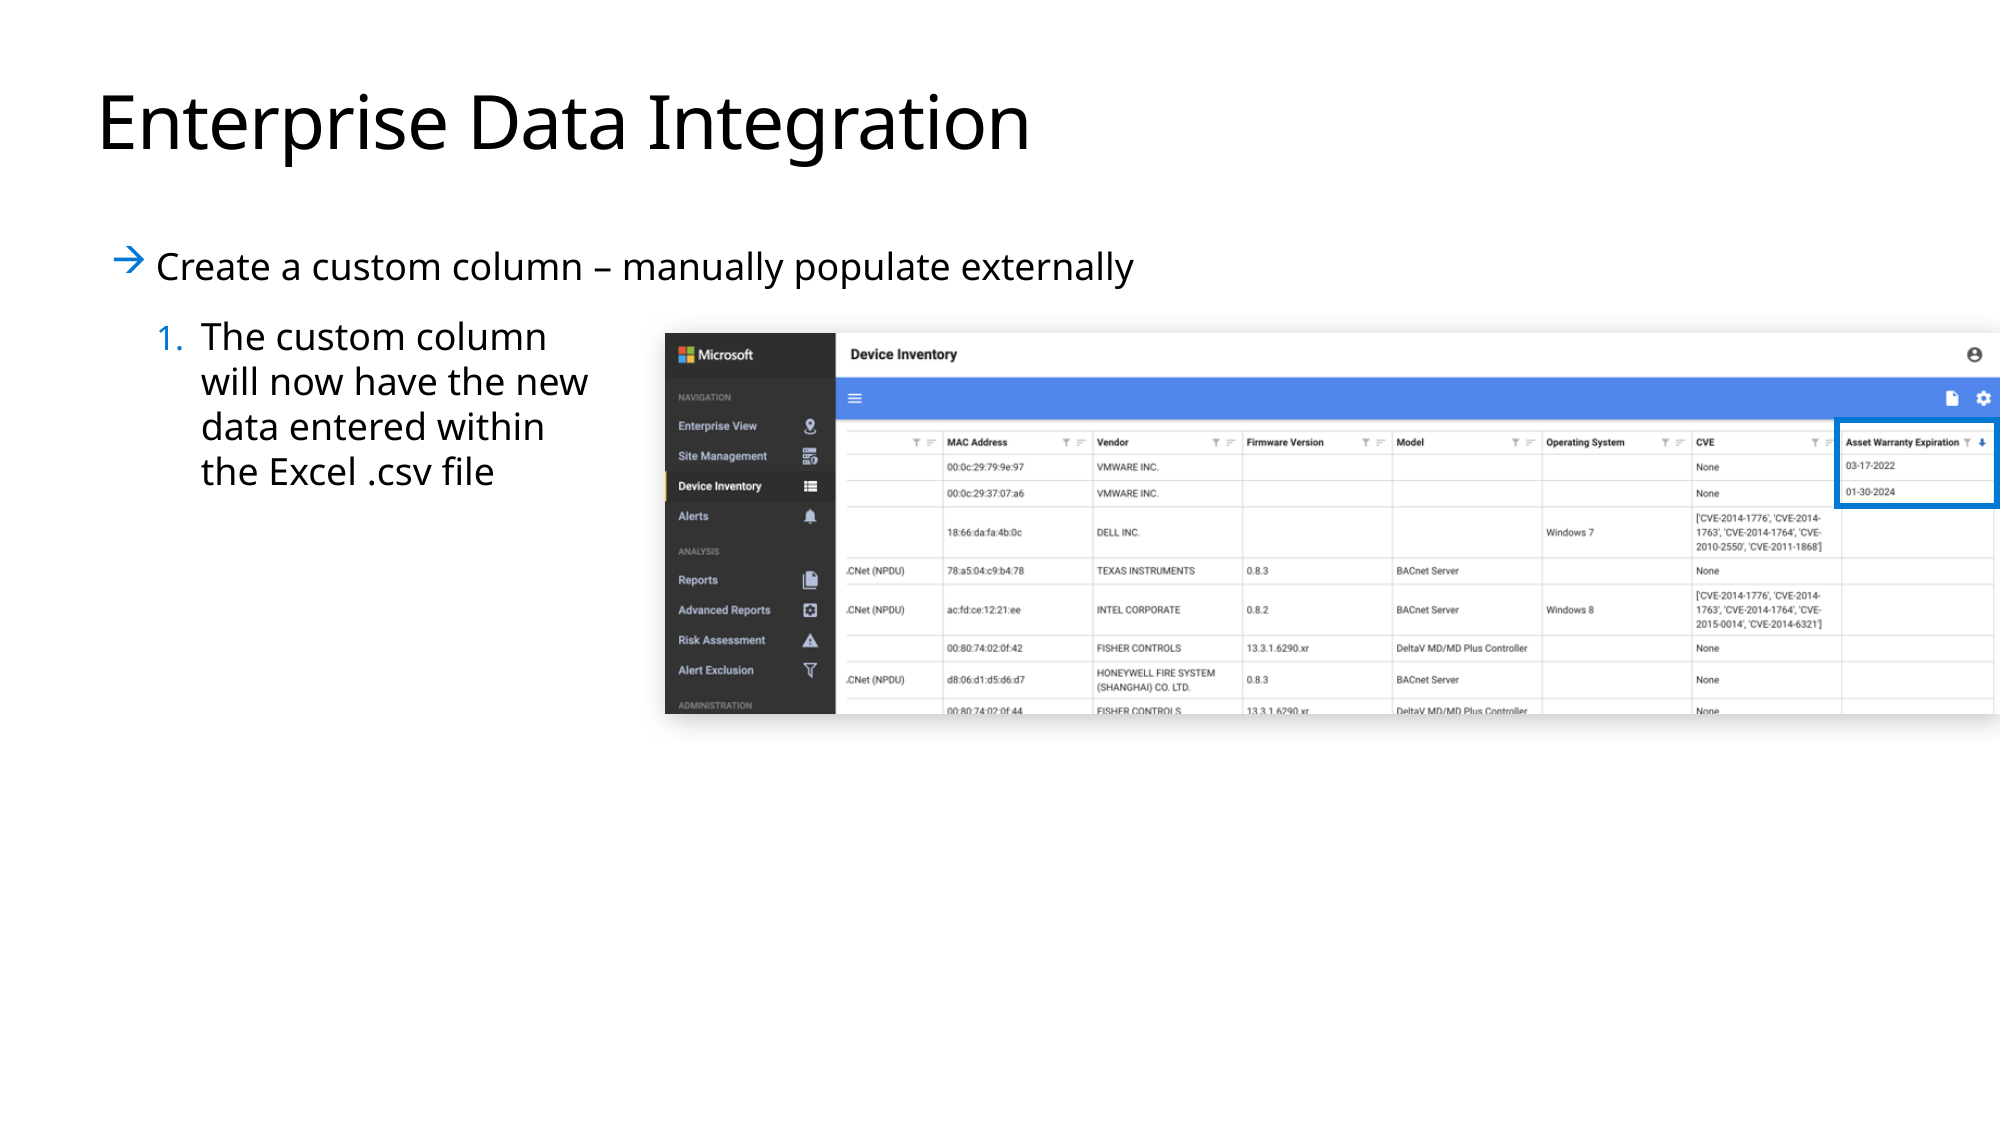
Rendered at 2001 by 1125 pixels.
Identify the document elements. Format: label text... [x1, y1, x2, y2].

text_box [664, 333, 2000, 714]
text_box Create a custom column – manually populate externally The custom column will now have the new data entered within the Excel .csv file [96, 235, 1502, 427]
title Enterprise Data Integration [96, 75, 1904, 166]
